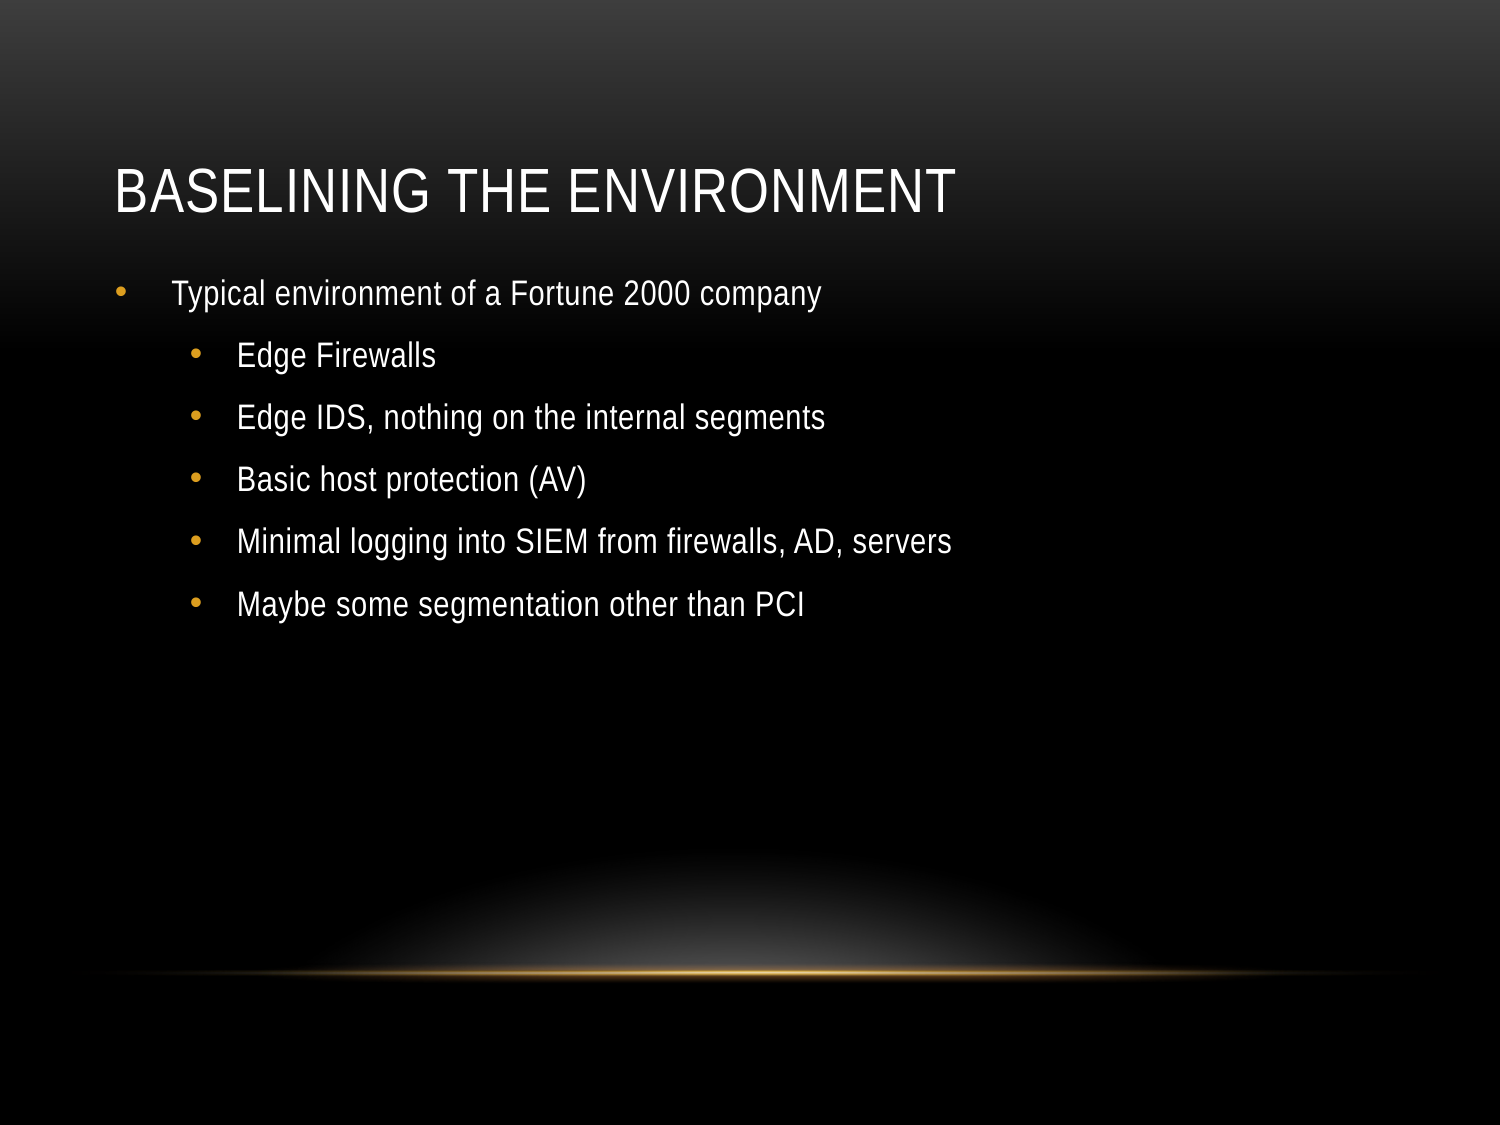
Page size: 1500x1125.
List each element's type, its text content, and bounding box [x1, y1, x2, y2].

list Typical environment of a Fortune 2000 company Edge Firewalls Edge IDS, nothing on the internal segments Basic host protection (AV) Minimal logging into SIEM from firewalls, AD, servers Maybe some segmentation other than PCI [99, 262, 1400, 938]
picture [0, 0, 1500, 1125]
title Baselining the environment [99, 45, 1400, 233]
